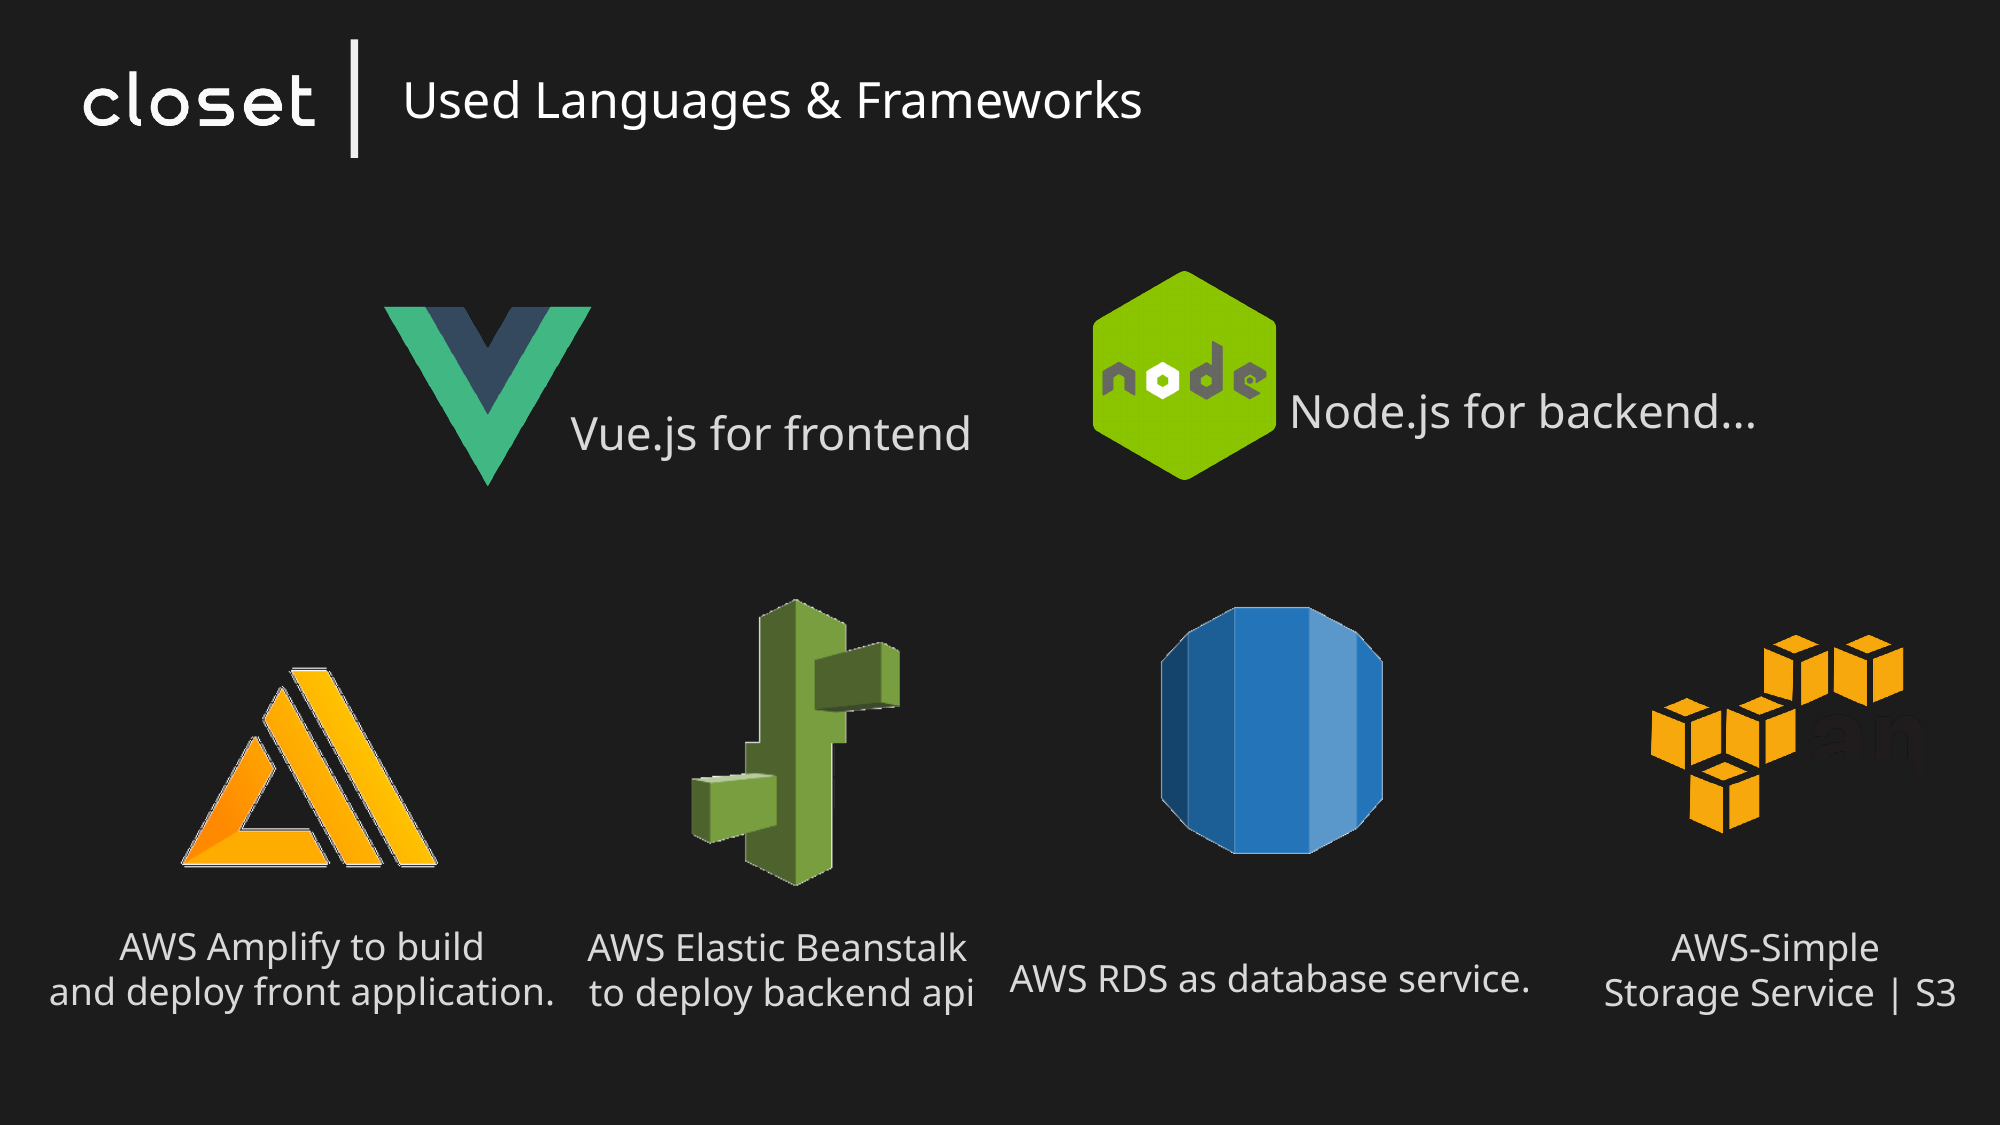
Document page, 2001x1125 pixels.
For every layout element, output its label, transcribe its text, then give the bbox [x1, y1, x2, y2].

text_box Used Languages & Frameworks [387, 60, 1159, 136]
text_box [30, 271, 1970, 1023]
picture [83, 71, 315, 126]
text_box [350, 38, 359, 159]
